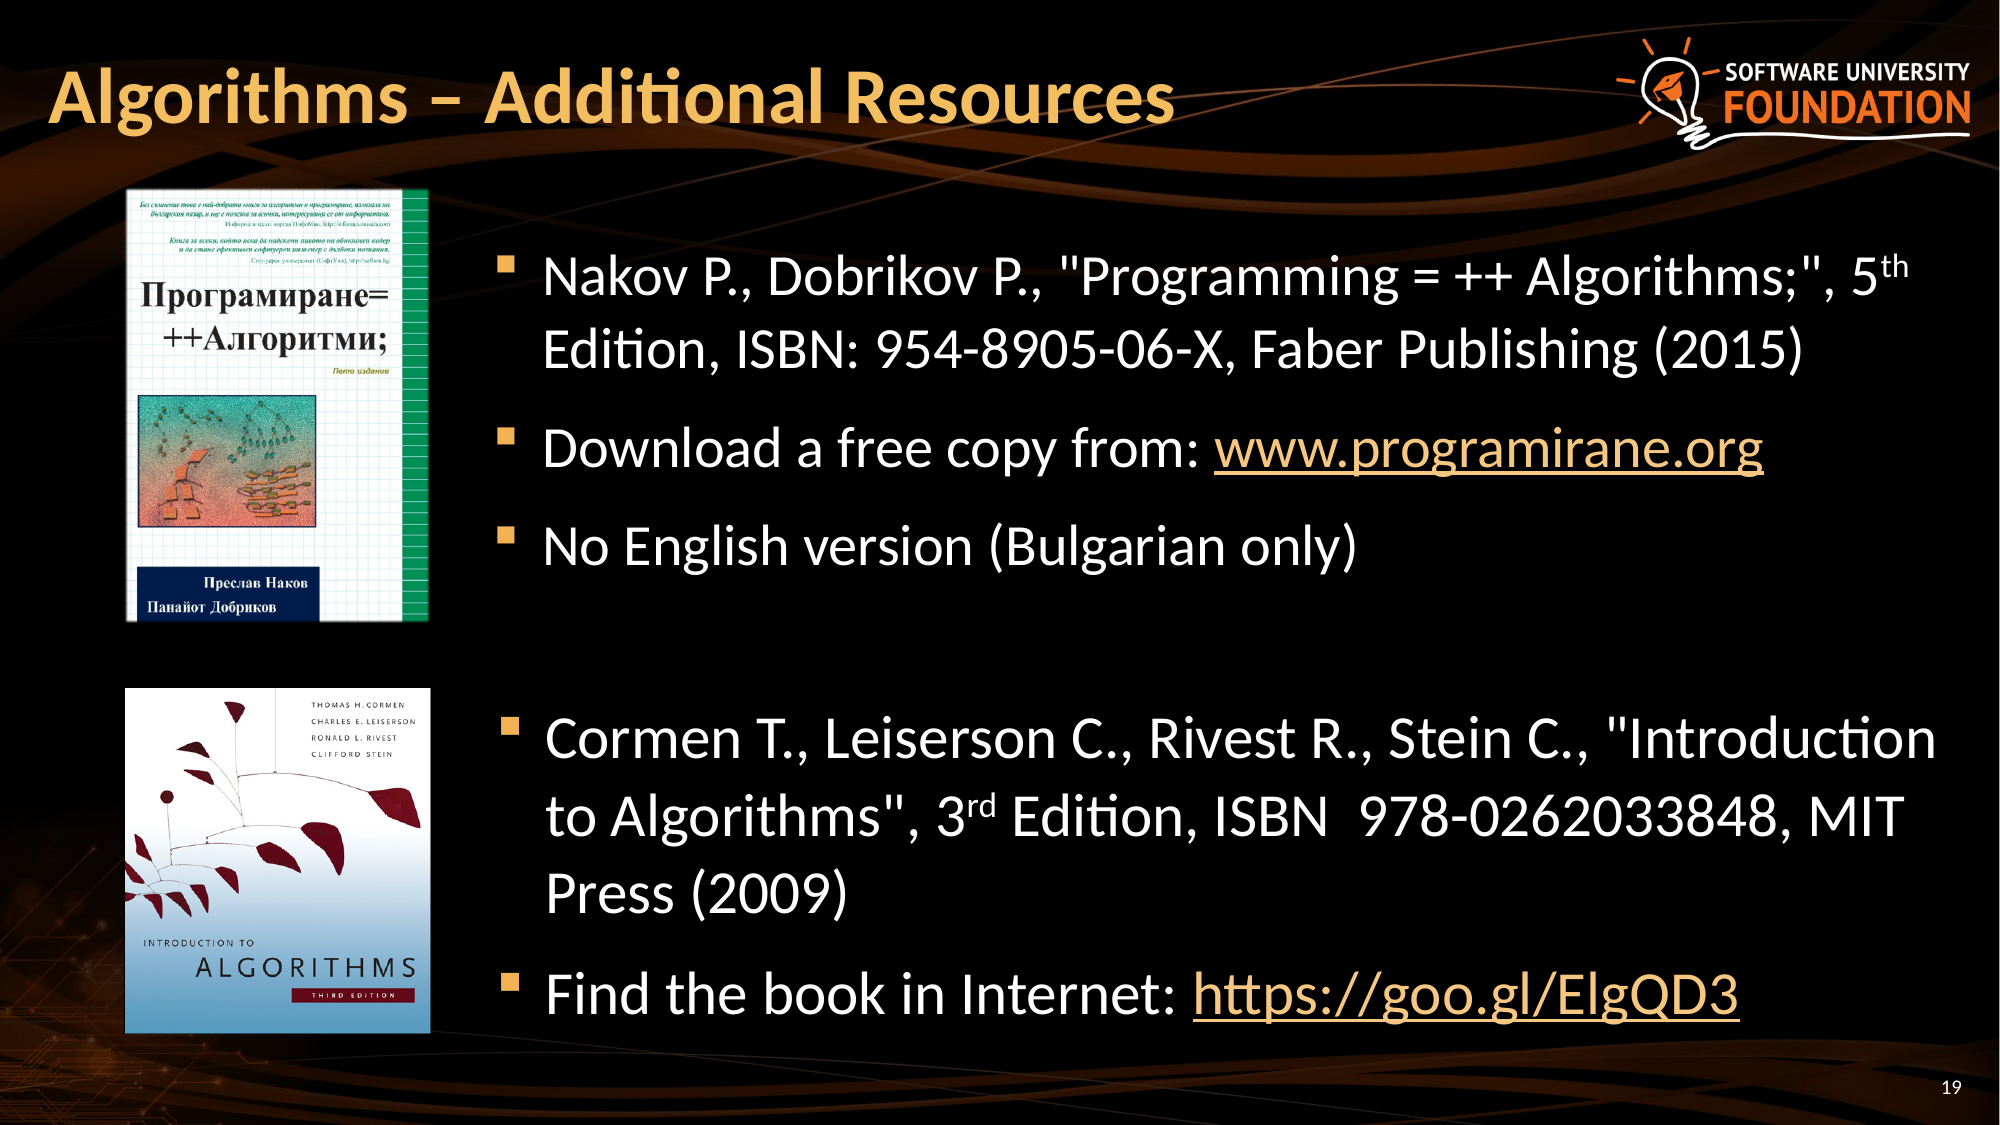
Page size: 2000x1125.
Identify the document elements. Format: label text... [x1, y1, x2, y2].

picture [0, 0, 2000, 1125]
text_box Cormen T., Leiserson C., Rivest R., Stein C., "Introduction to Algorithms", 3rd Edition, ISBN 978-0262033848, MIT Press (2009) Find the book in Internet: https://goo.gl/ElgQD3 [478, 687, 1959, 1034]
list Nakov P., Dobrikov P., "Programming = ++ Algorithms;", 5th Edition, ISBN: 954-8905-06-X, Faber Publishing (2015) Download a free copy from: www.programirane.org No English version (Bulgarian only) [474, 187, 1956, 624]
title Algorithms – Additional Resources [30, 6, 1602, 189]
slide_number 19 [1897, 1070, 1968, 1103]
